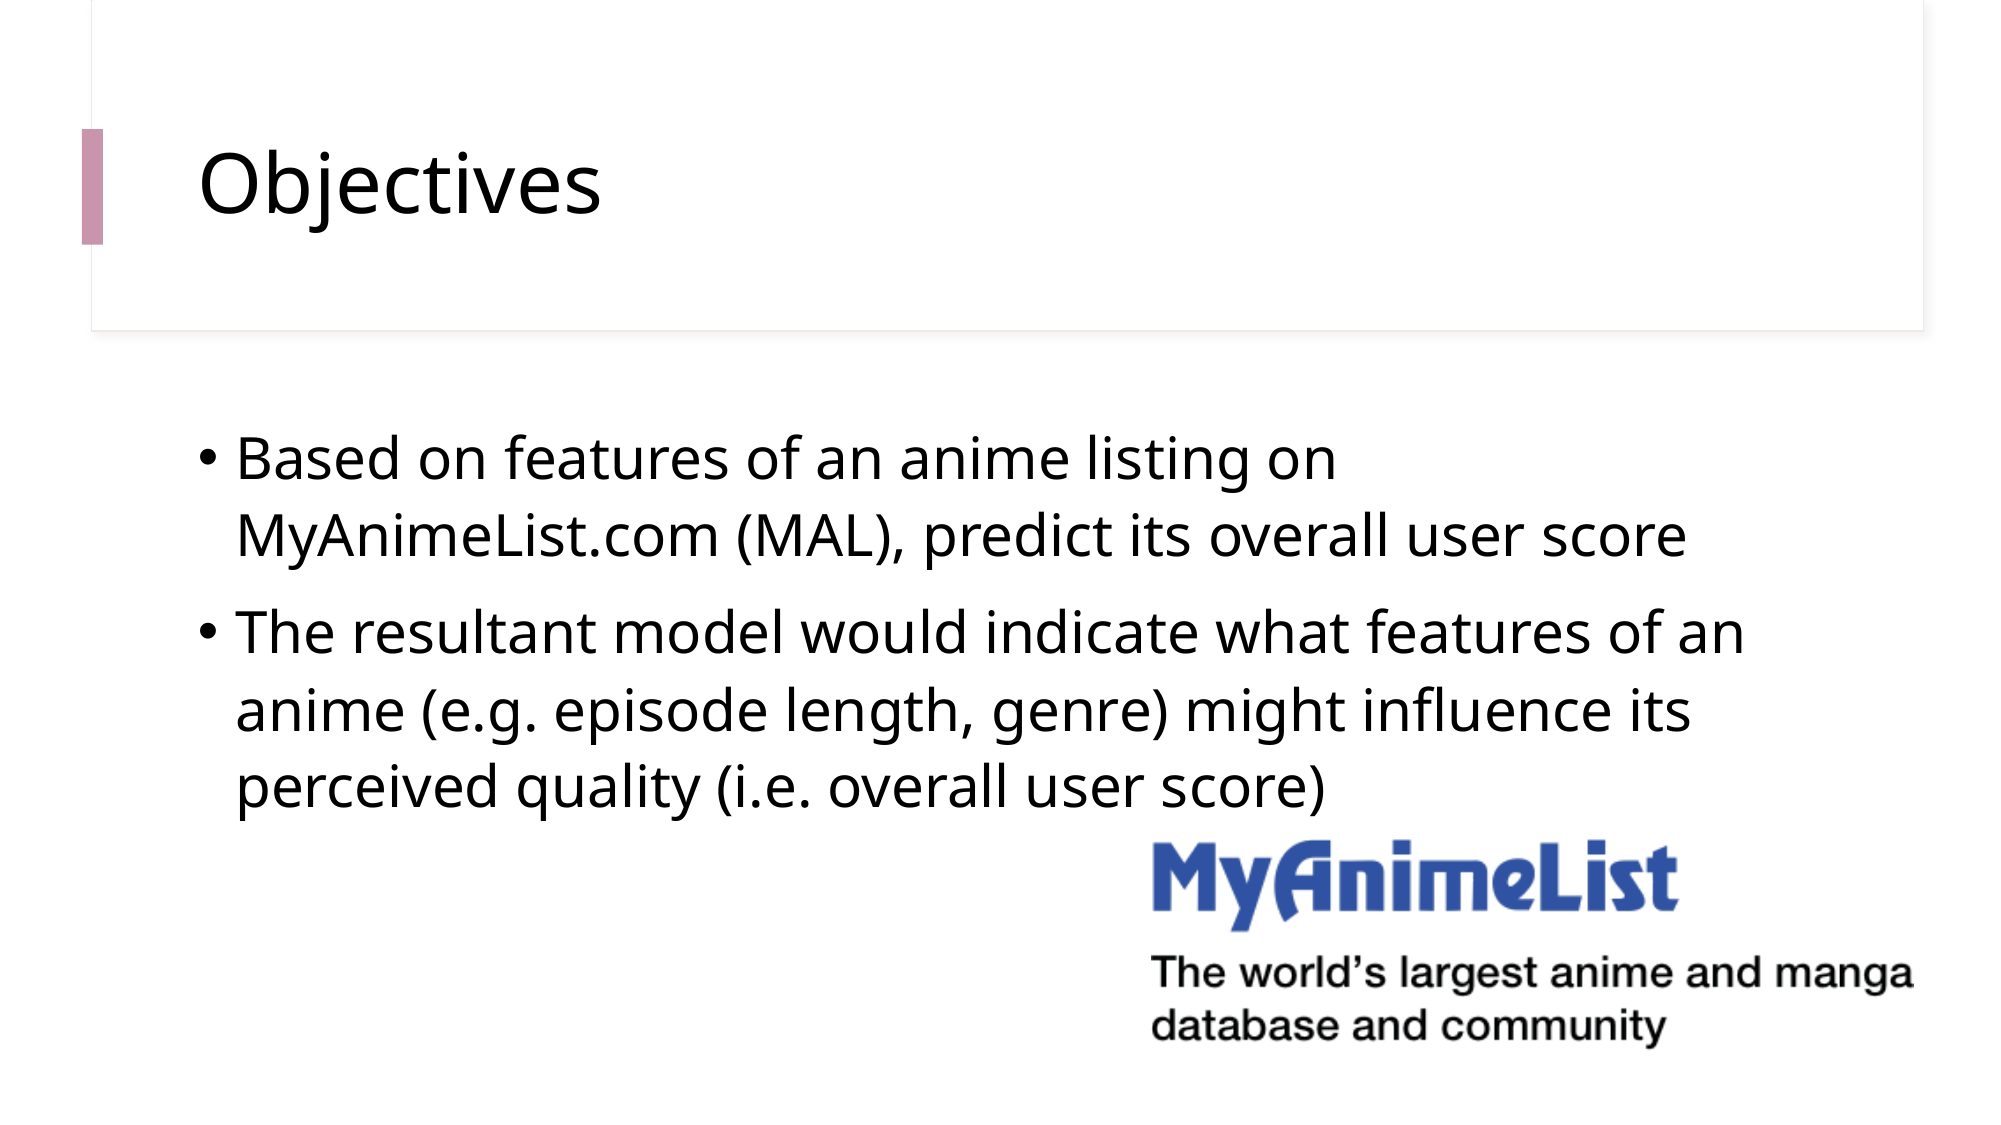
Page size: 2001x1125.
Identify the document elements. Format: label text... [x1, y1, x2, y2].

picture [1151, 839, 1914, 1051]
title Objectives [183, 90, 1851, 284]
list Based on features of an anime listing on MyAnimeList.com (MAL), predict its overall user score The resultant model would indicate what features of an anime (e.g. episode length, genre) might influence its perceived quality (i.e. overall user score) [183, 406, 1851, 1013]
